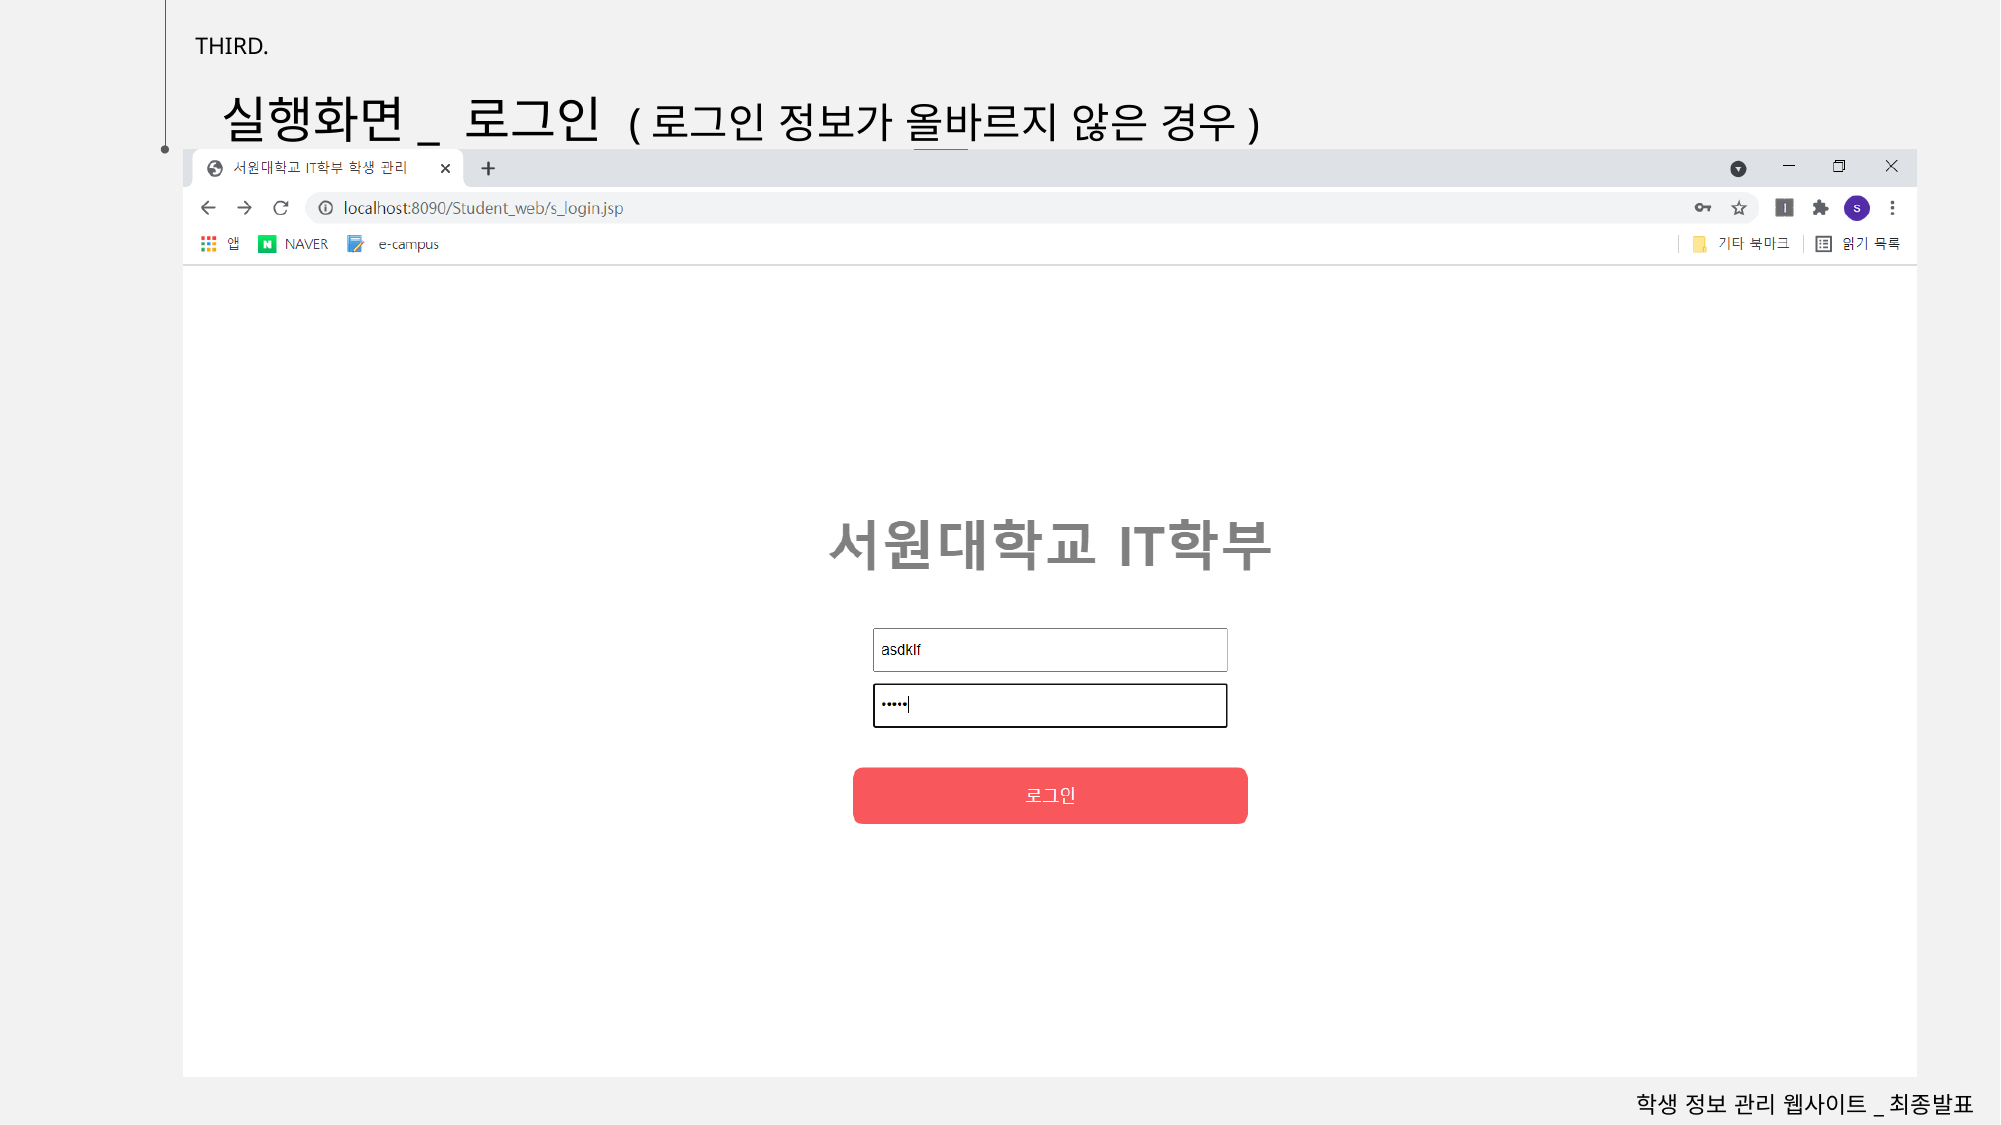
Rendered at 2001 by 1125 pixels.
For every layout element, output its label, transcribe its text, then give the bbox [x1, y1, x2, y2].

text_box 학생 정보 관리 웹사이트_최종발표 [1621, 1076, 1990, 1125]
text_box 실행화면_ 로그인 (로그인 정보가 올바르지 않은 경우) [206, 67, 1275, 149]
picture [183, 149, 1917, 1077]
text_box THIRD. [180, 17, 284, 67]
